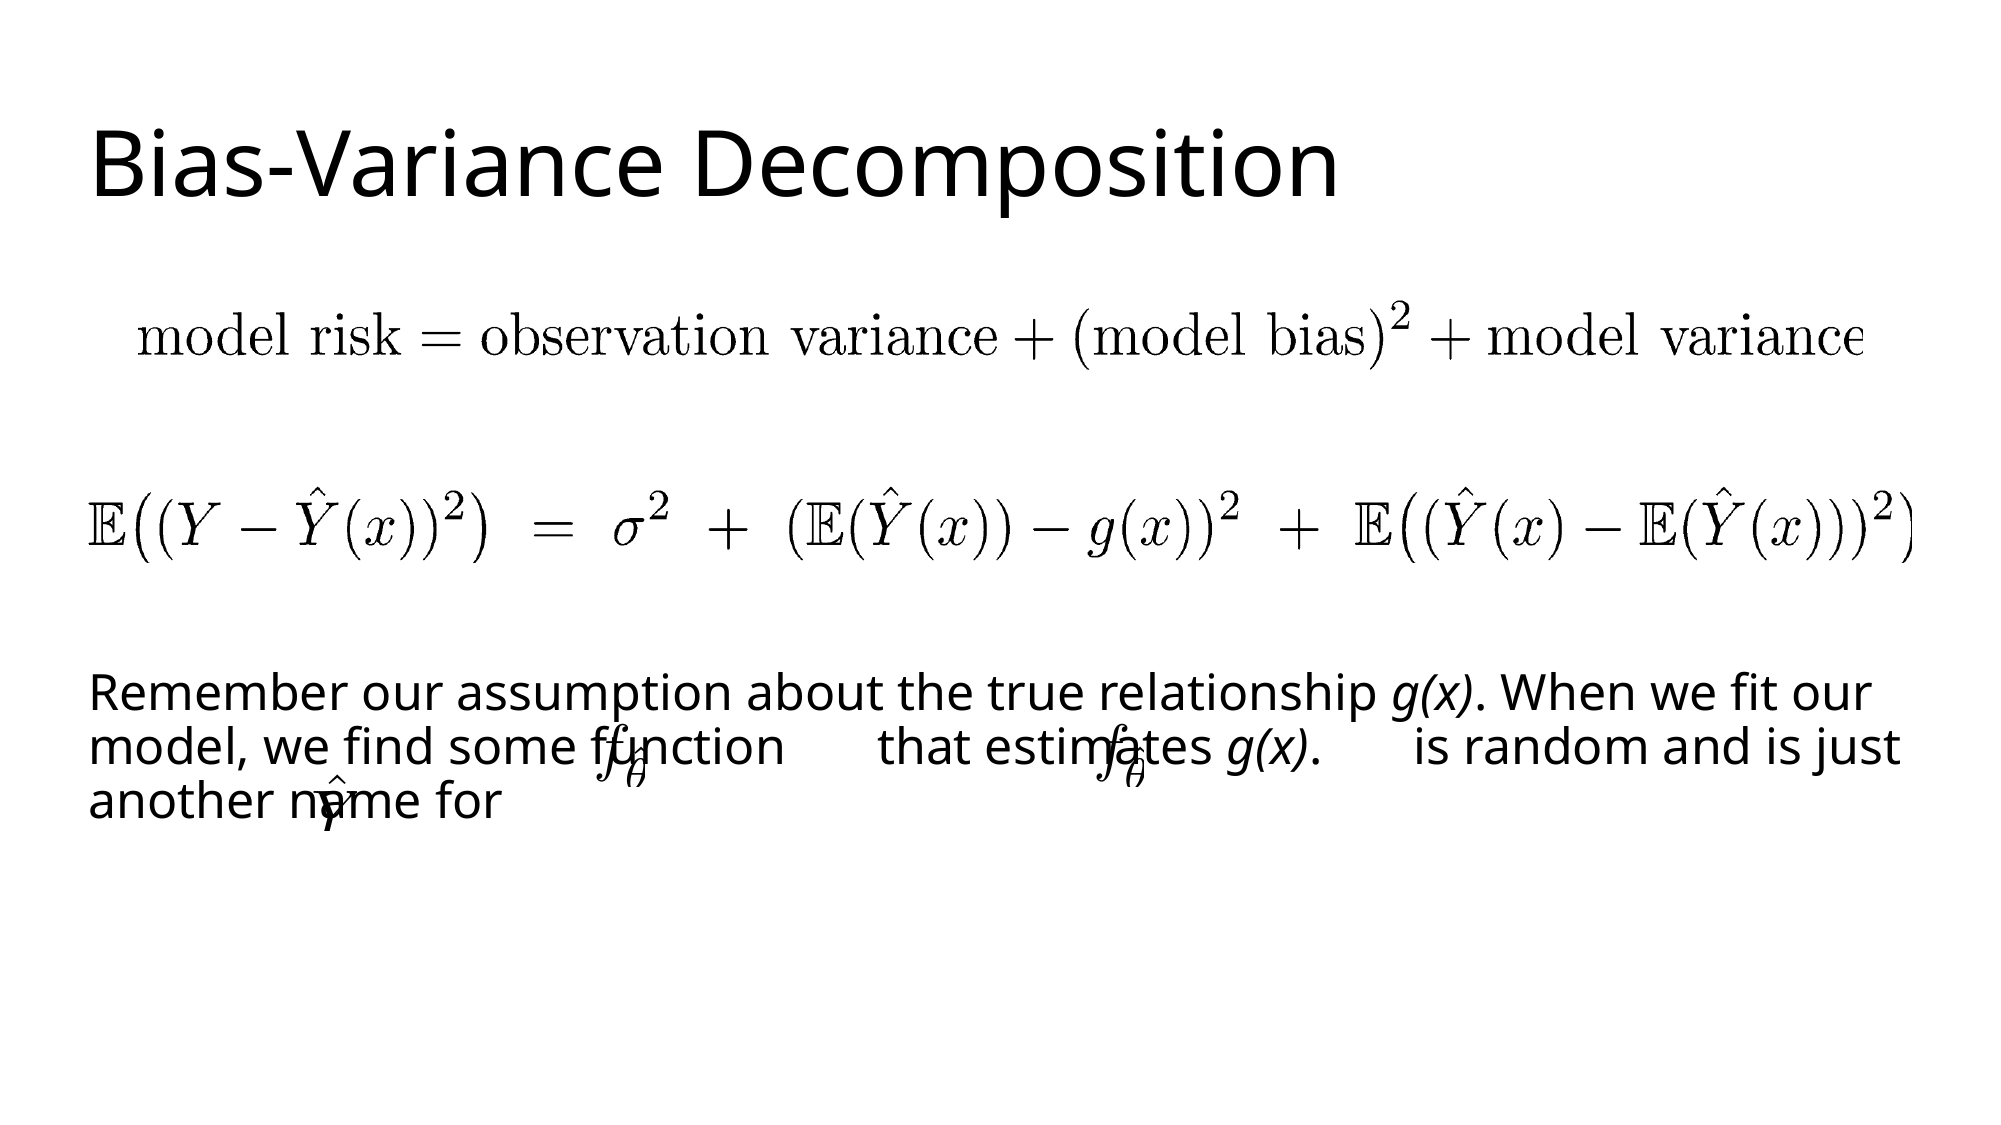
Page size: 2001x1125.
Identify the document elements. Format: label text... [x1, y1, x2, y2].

picture [1096, 723, 1144, 787]
picture [596, 723, 645, 787]
picture [312, 774, 357, 831]
list Remember our assumption about the true relationship g(x). When we fit our model, we find some function that estimates g(x). is random and is just another name for [68, 647, 1932, 1104]
picture [137, 300, 1863, 370]
title Bias-Variance Decomposition [68, 97, 1932, 223]
picture [88, 485, 1912, 563]
